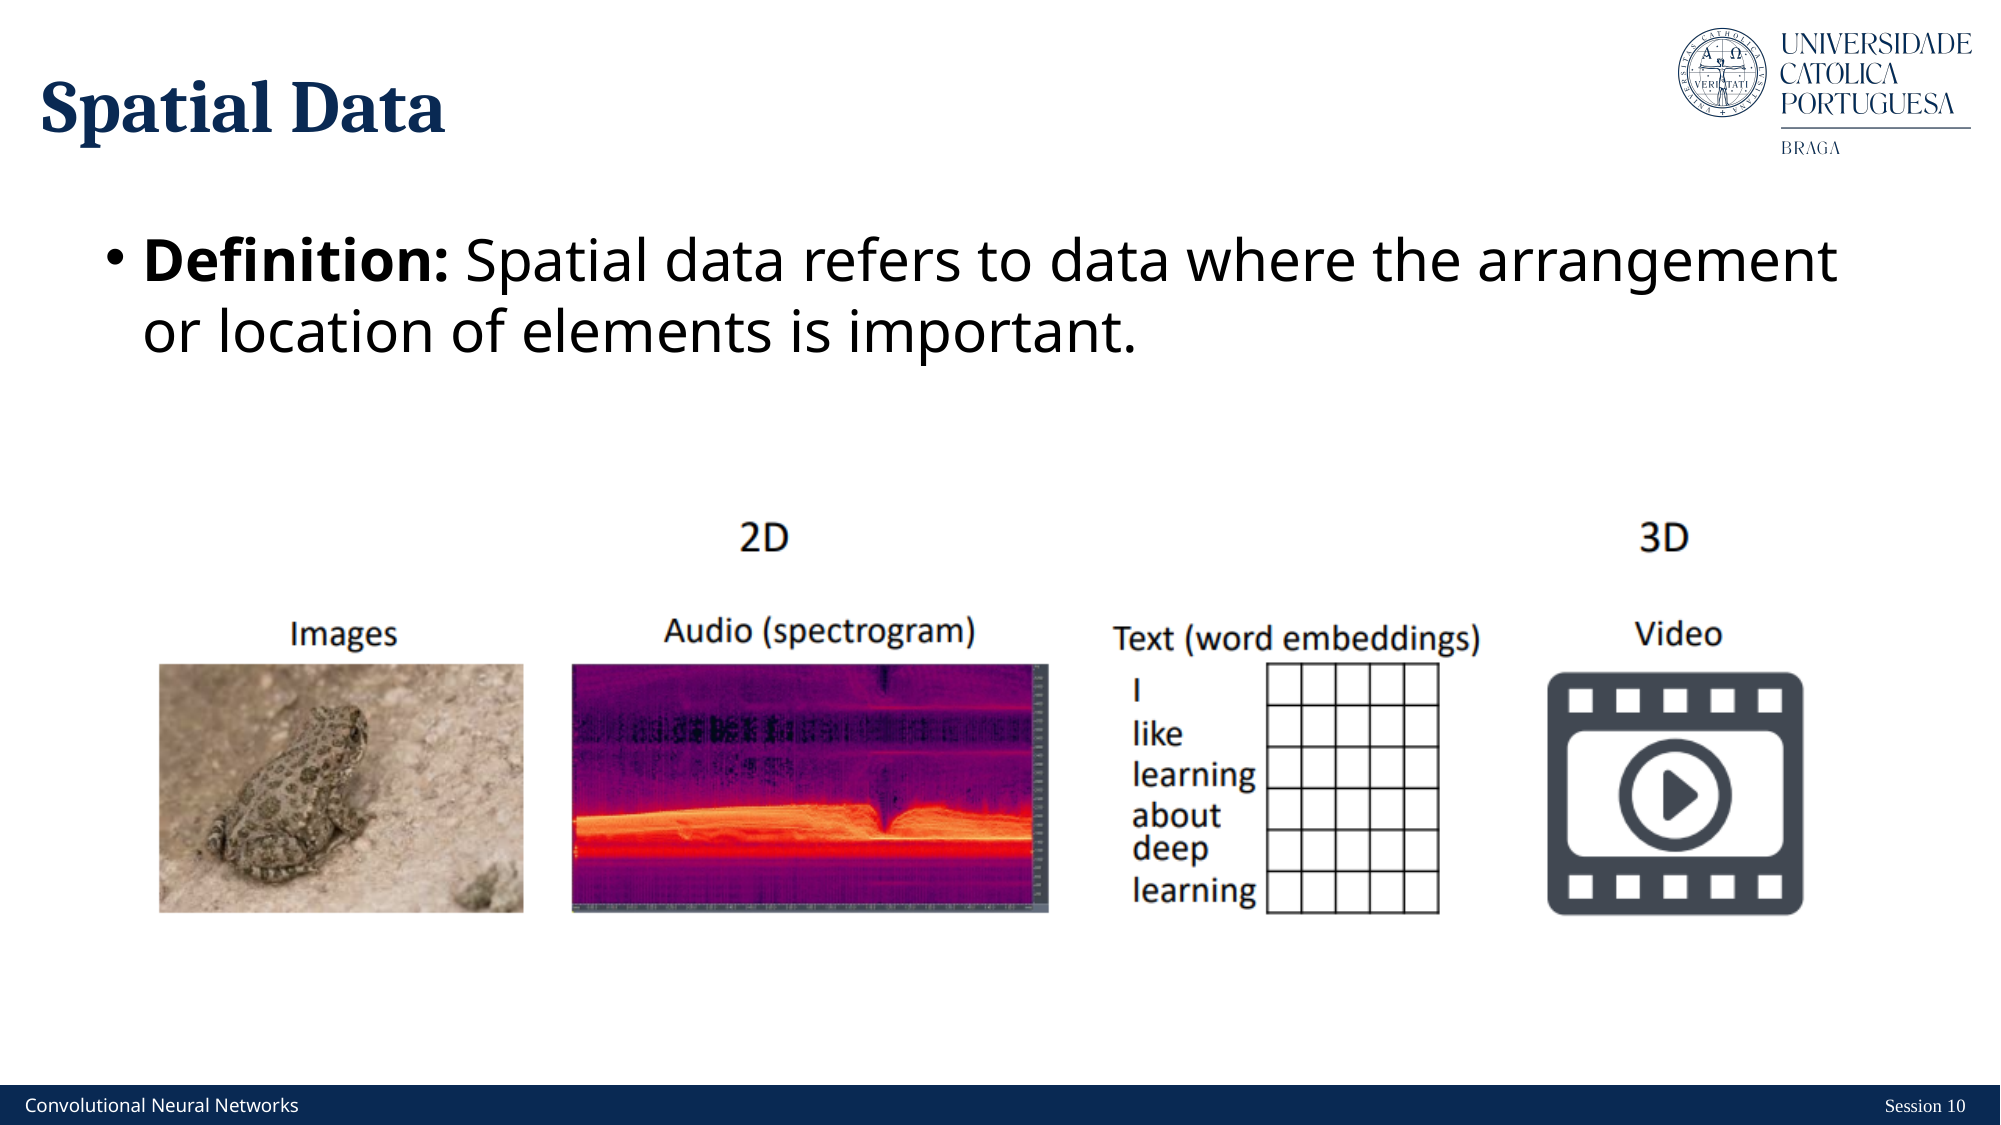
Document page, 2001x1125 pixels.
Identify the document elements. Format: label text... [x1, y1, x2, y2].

text_box Session 10 [1126, 1086, 1981, 1125]
text_box Convolutional Neural Networks [9, 1086, 1126, 1125]
picture [136, 500, 1848, 947]
picture [1672, 18, 1982, 163]
text_box [0, 1085, 2000, 1125]
title Spatial Data [27, 0, 1753, 218]
list Definition: Spatial data refers to data where the arrangement or location of elements is important. [89, 216, 1895, 1075]
